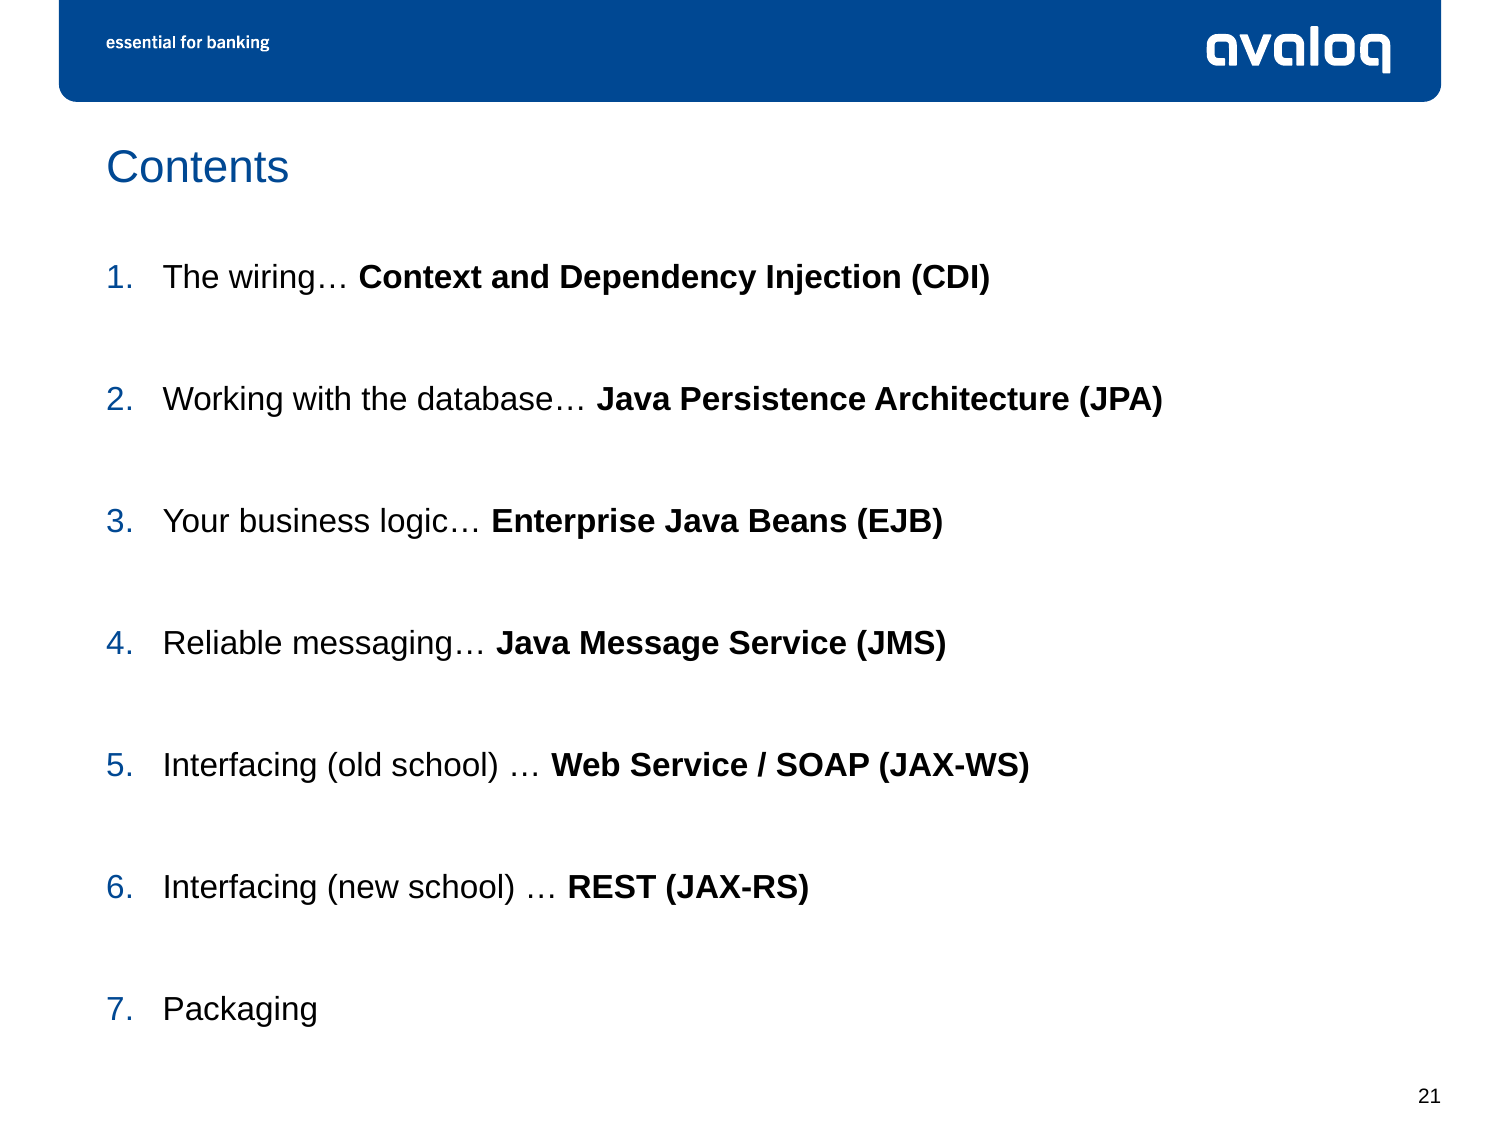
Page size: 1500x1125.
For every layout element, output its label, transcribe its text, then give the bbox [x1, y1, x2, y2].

title Contents [105, 142, 1394, 215]
list The wiring… Context and Dependency Injection (CDI) Working with the database… Java Persistence Architecture (JPA) Your business logic… Enterprise Java Beans (EJB) Reliable messaging… Java Message Service (JMS) Interfacing (old school) … Web Service / SOAP (JAX-WS) Interfacing (new school) … REST (JAX-RS) Packaging [105, 255, 1394, 1042]
slide_number 21 [1200, 1082, 1442, 1112]
